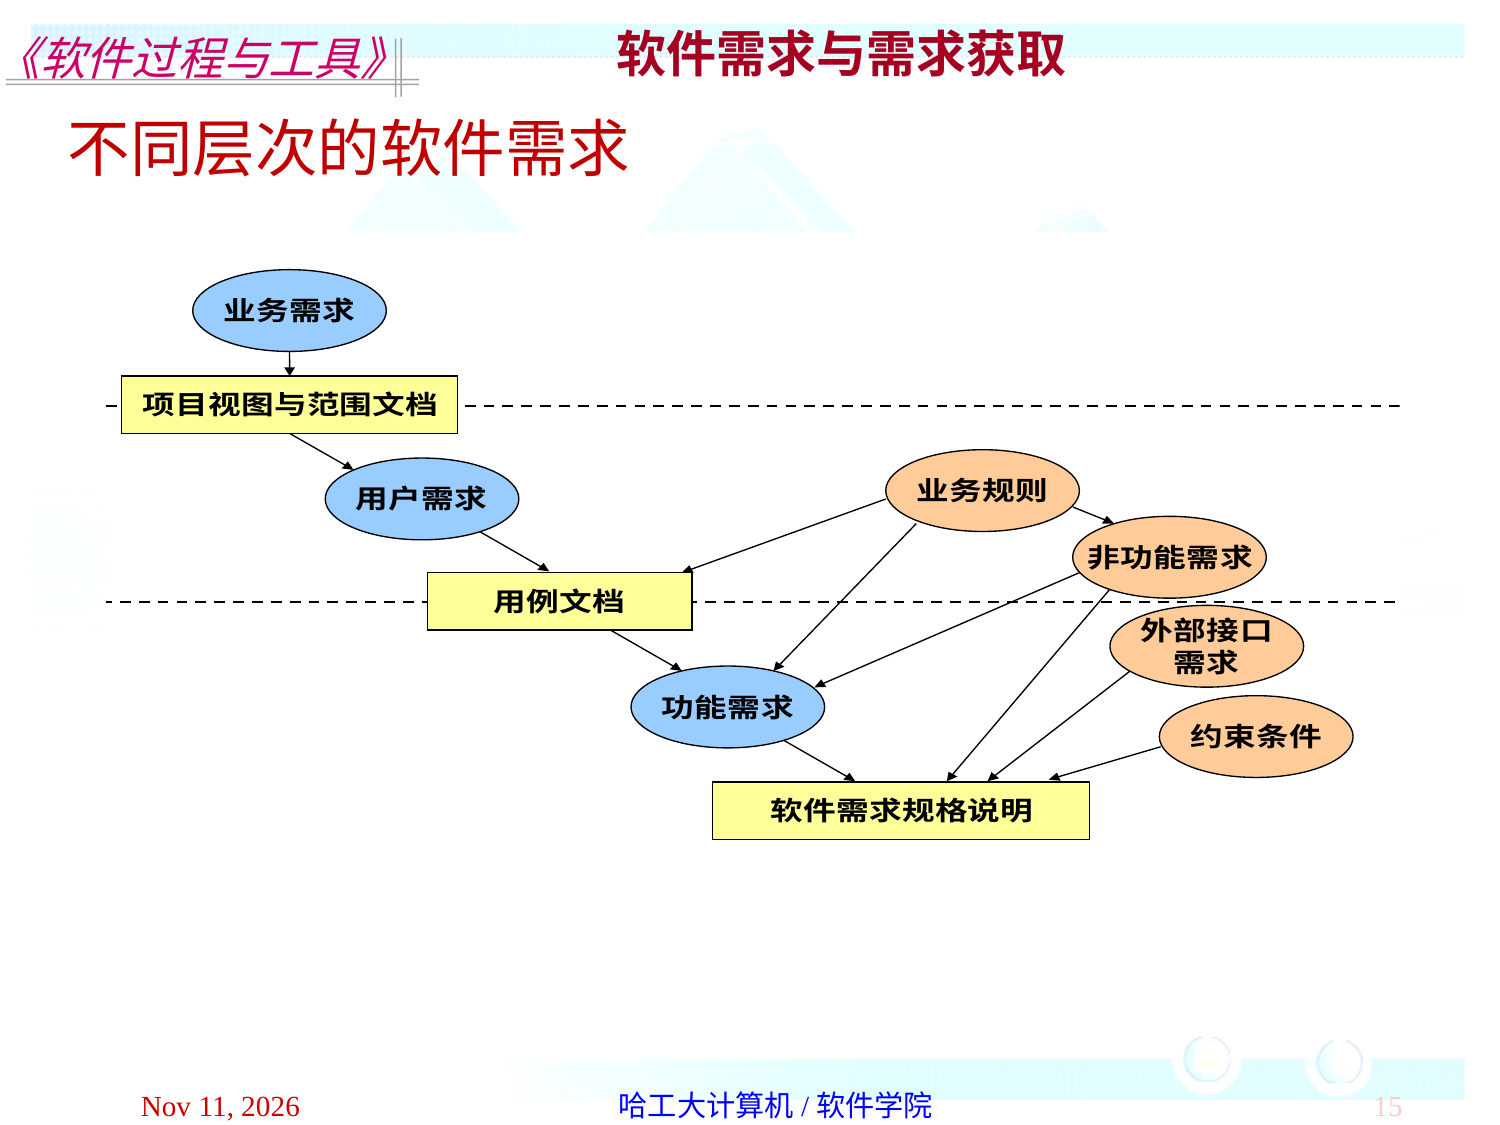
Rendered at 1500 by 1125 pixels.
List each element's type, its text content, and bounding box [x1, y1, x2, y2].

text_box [106, 231, 1400, 1012]
text_box 软件需求与需求获取 [389, 15, 1294, 90]
text_box 不同层次的软件需求 [53, 101, 1447, 209]
